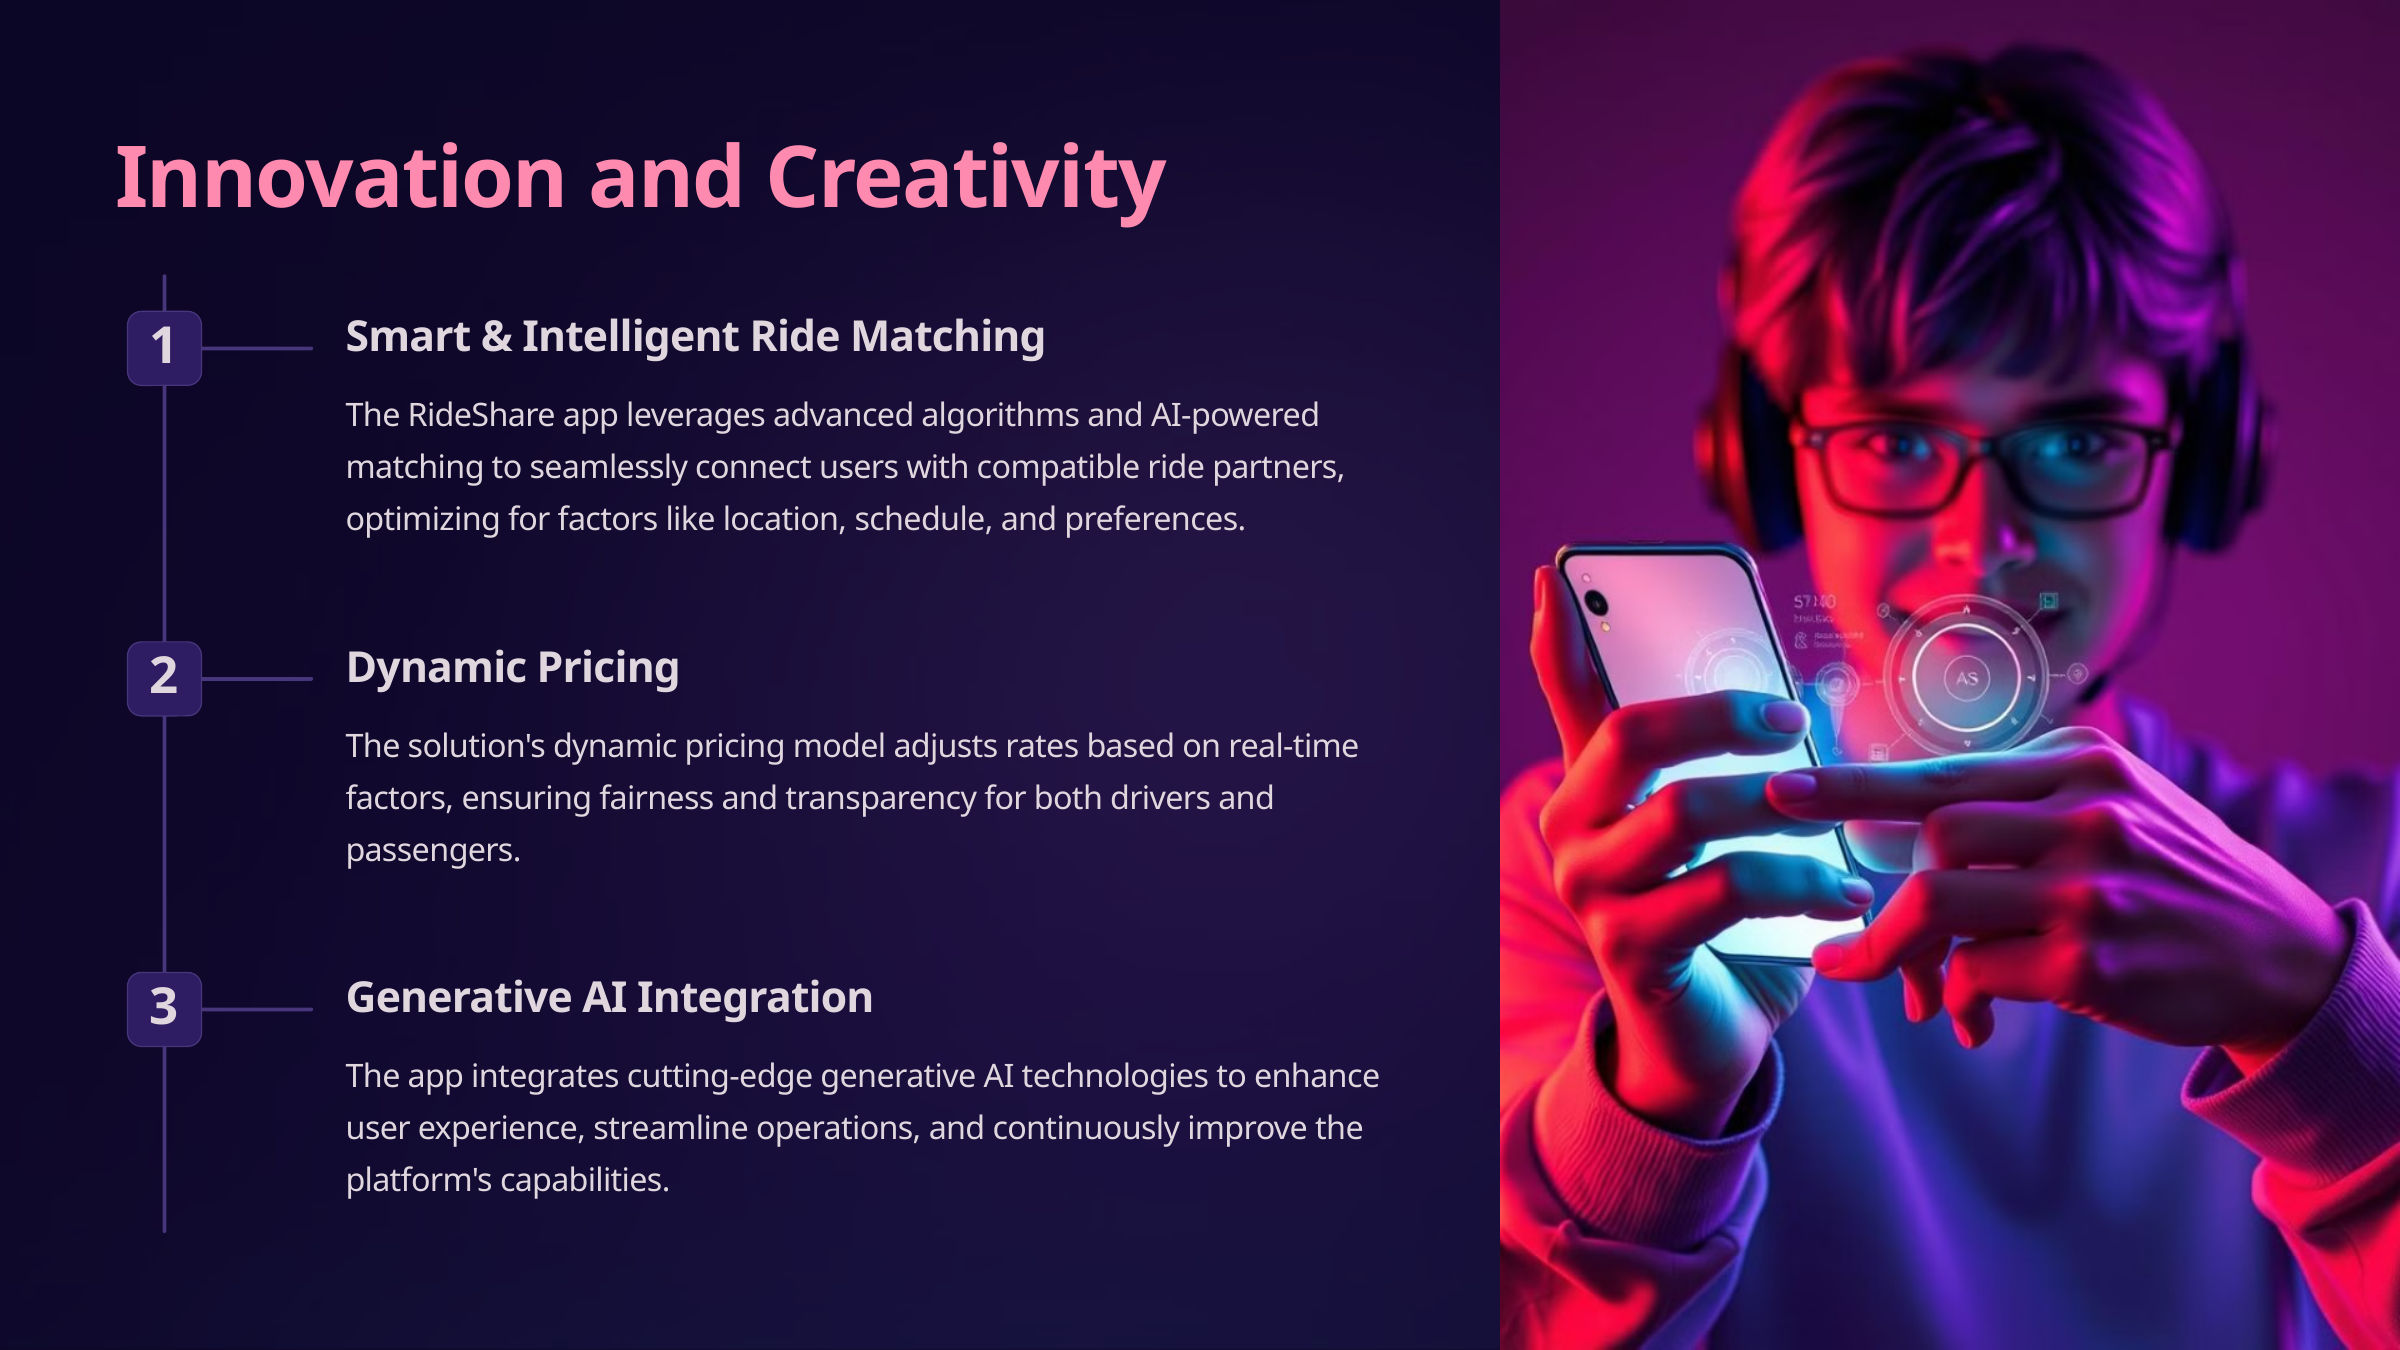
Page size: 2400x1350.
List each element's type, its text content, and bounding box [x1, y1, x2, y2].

text_box 2 [150, 652, 179, 705]
text_box The RideShare app leverages advanced algorithms and AI-powered matching to seamlessly connect users with compatible ride partners, optimizing for factors like location, schedule, and preferences. [345, 381, 1385, 539]
text_box Innovation and Creativity [115, 116, 1090, 225]
text_box 1 [153, 322, 176, 375]
text_box The solution's dynamic pricing model adjusts rates based on real-time factors, ensuring fairness and transparency for both drivers and passengers. [345, 711, 1385, 870]
text_box Generative AI Integration [345, 968, 828, 1023]
text_box [127, 972, 202, 1047]
text_box [202, 346, 314, 351]
text_box Smart & Intelligent Ride Matching [345, 307, 997, 362]
text_box 3 [150, 983, 179, 1036]
text_box The app integrates cutting-edge generative AI technologies to enhance user experience, streamline operations, and continuously improve the platform's capabilities. [345, 1042, 1385, 1201]
text_box [162, 386, 167, 641]
text_box [127, 641, 202, 716]
text_box [162, 274, 167, 311]
text_box Dynamic Pricing [345, 637, 778, 692]
text_box [162, 716, 167, 972]
text_box [202, 677, 314, 681]
text_box [202, 1007, 314, 1012]
picture [1499, 0, 2400, 1350]
text_box [127, 311, 202, 386]
text_box [162, 1047, 167, 1234]
